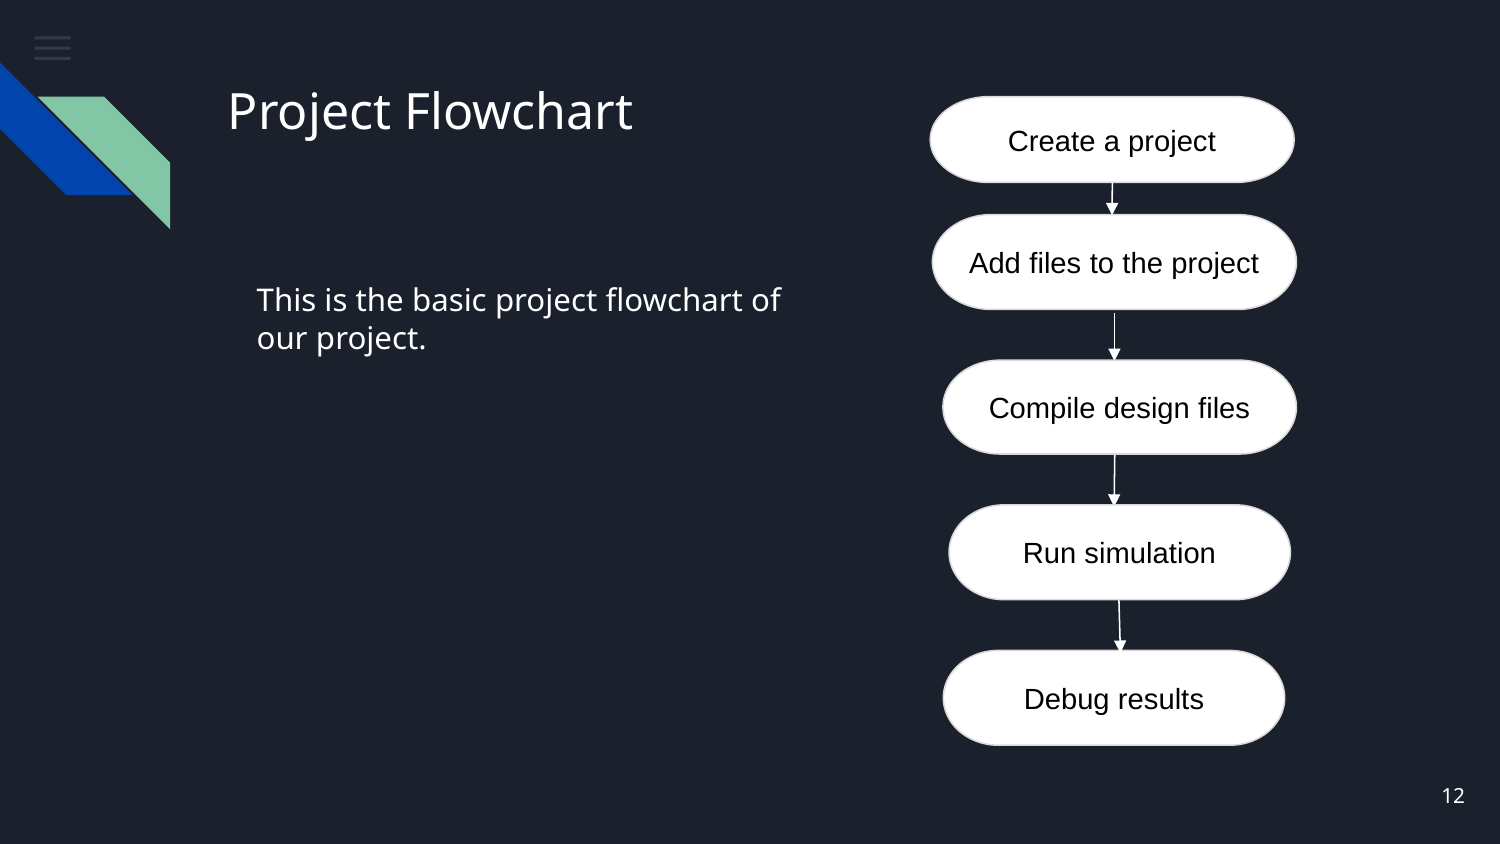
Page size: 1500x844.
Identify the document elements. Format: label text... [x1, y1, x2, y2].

title Project Flowchart [212, 64, 1368, 215]
text_box Compile design files [942, 360, 1297, 455]
text_box This is the basic project flowchart of our project. [241, 265, 801, 371]
slide_number 12 [1389, 764, 1480, 830]
text_box Debug results [943, 650, 1285, 746]
text_box Add files to the project [932, 214, 1297, 310]
text_box Run simulation [949, 504, 1291, 600]
text_box Create a project [930, 96, 1295, 183]
